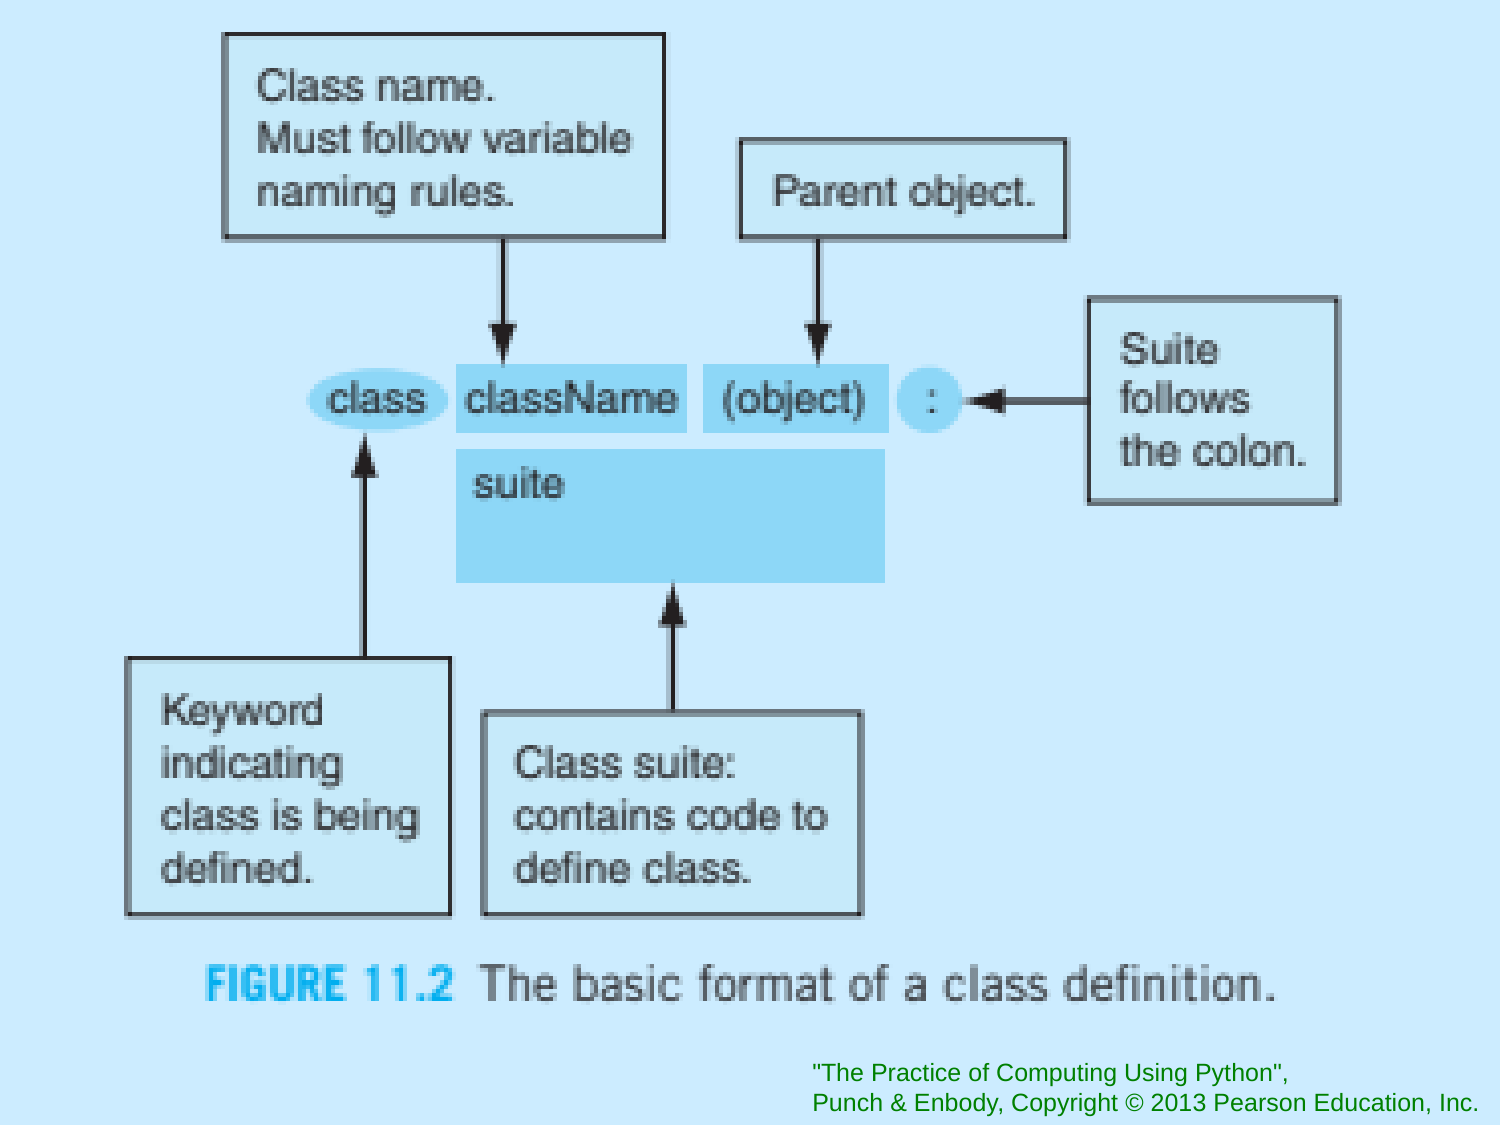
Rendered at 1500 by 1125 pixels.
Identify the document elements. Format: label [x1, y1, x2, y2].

list [0, 12, 1500, 1051]
